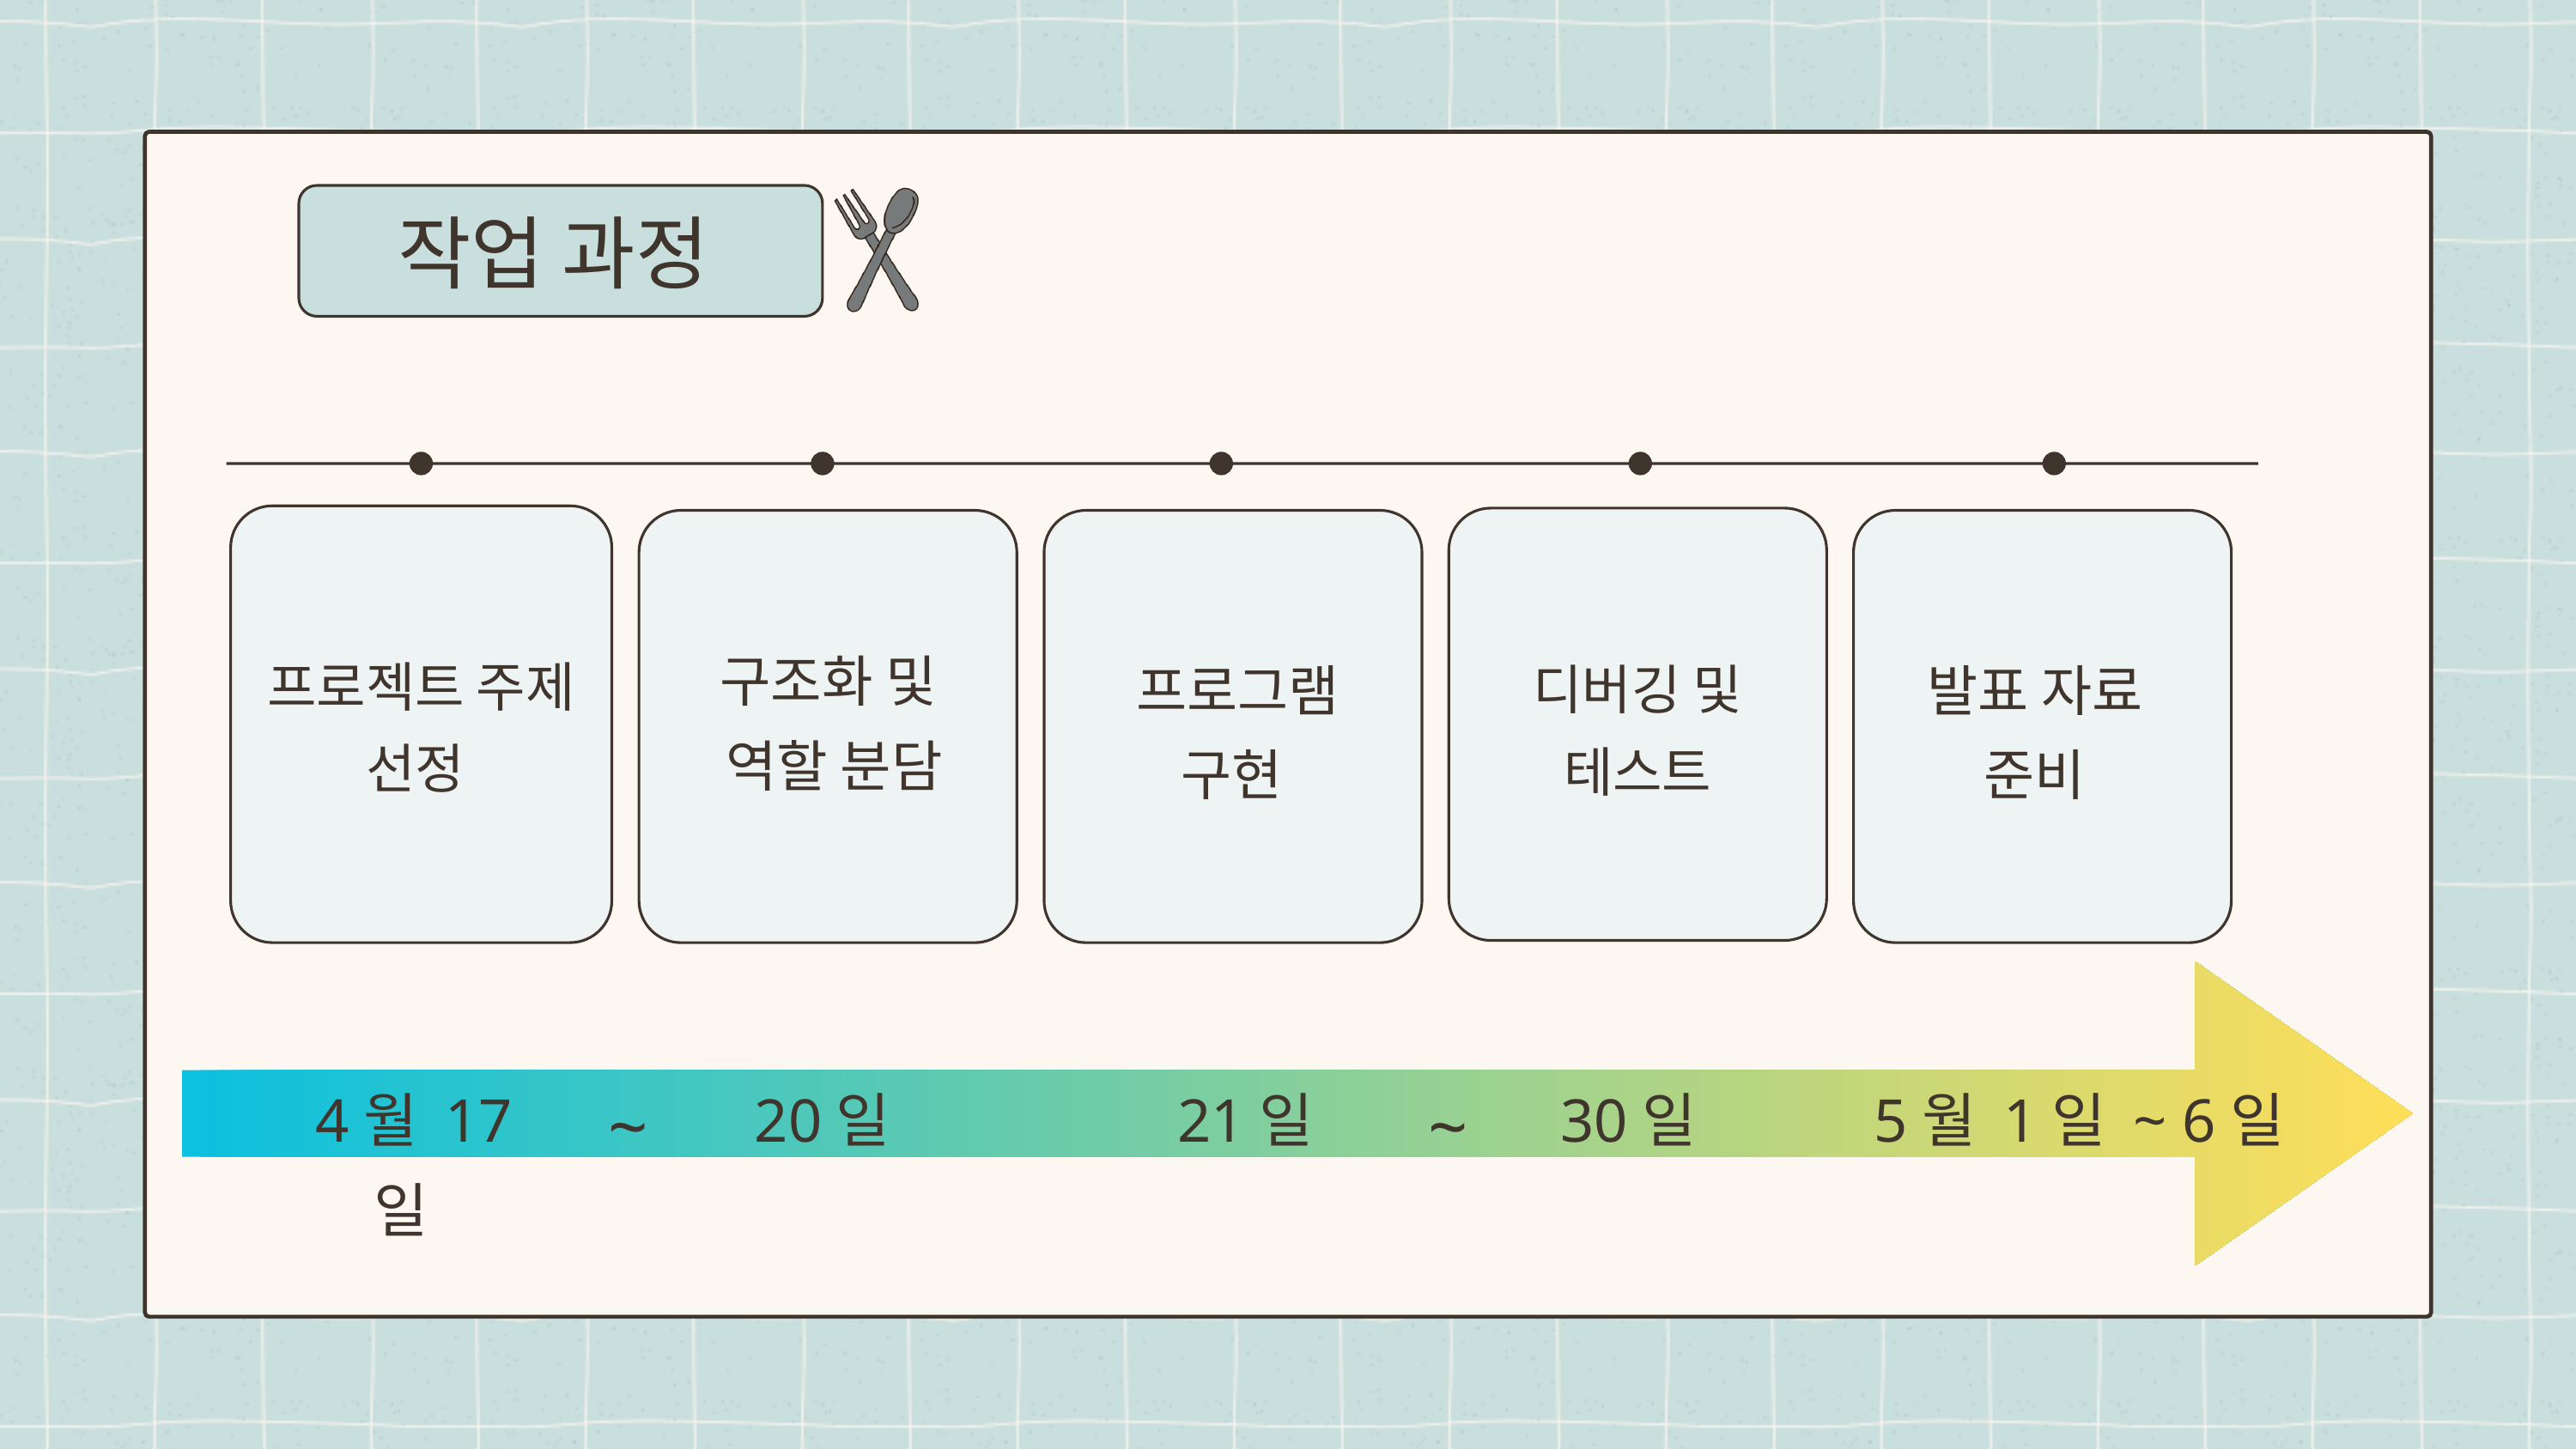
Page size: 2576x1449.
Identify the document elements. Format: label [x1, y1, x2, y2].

text_box [1209, 452, 1234, 476]
text_box [0, 0, 2576, 1449]
text_box [181, 961, 2413, 1266]
text_box [298, 185, 823, 317]
text_box [1628, 452, 1653, 476]
text_box [811, 452, 835, 476]
text_box [1448, 507, 1827, 941]
text_box [409, 452, 434, 476]
text_box [1853, 510, 2232, 943]
text_box [144, 131, 2432, 1318]
text_box [230, 505, 612, 943]
text_box [2042, 452, 2067, 476]
text_box [1043, 510, 1423, 943]
text_box [638, 510, 1018, 943]
